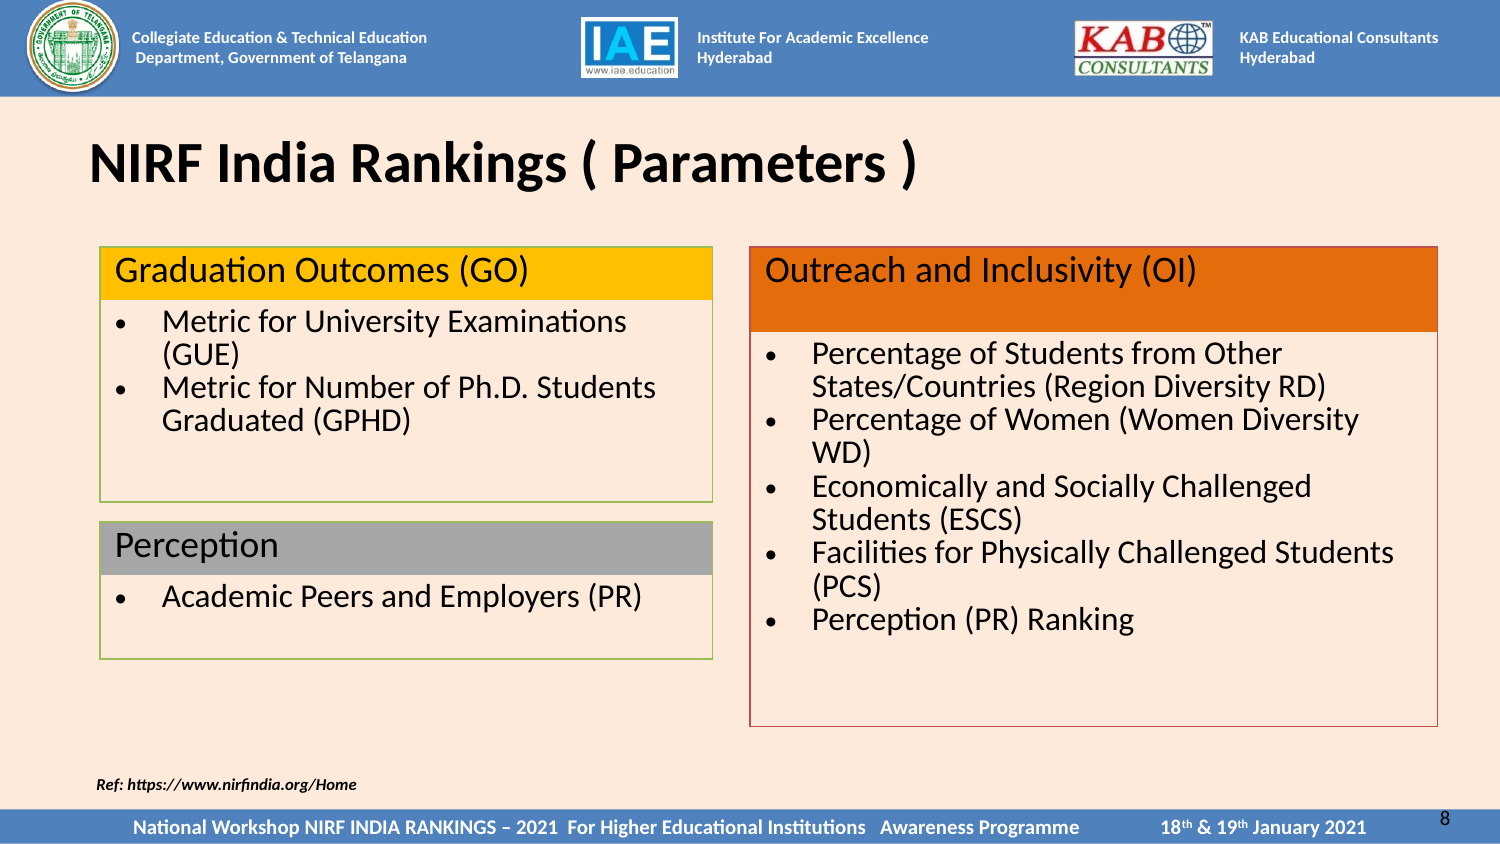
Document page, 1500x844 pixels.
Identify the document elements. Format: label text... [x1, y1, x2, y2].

table_cell Metric for University Examinations (GUE) Metric for Number of Ph.D. Students Graduated (GPHD) [101, 300, 712, 501]
table_header Graduation Outcomes (GO) [101, 248, 712, 300]
title NIRF India Rankings ( Parameters ) [75, 116, 1425, 194]
picture [581, 17, 678, 78]
table_header Perception [101, 523, 712, 575]
picture [24, 0, 121, 96]
table_header Outreach and Inclusivity (OI) [751, 248, 1437, 332]
picture [1074, 20, 1213, 76]
table_cell Academic Peers and Employers (PR) [101, 575, 712, 658]
text_box Ref: https://www.nirfindia.org/Home [81, 766, 832, 802]
table_cell Percentage of Students from Other States/Countries (Region Diversity RD) Percentage of Women (Women Diversity WD) Economically and Socially Challenged Students (ESCS) Facilities for Physically Challenged Students (PCS) Perception (PR) Ranking [751, 332, 1437, 726]
